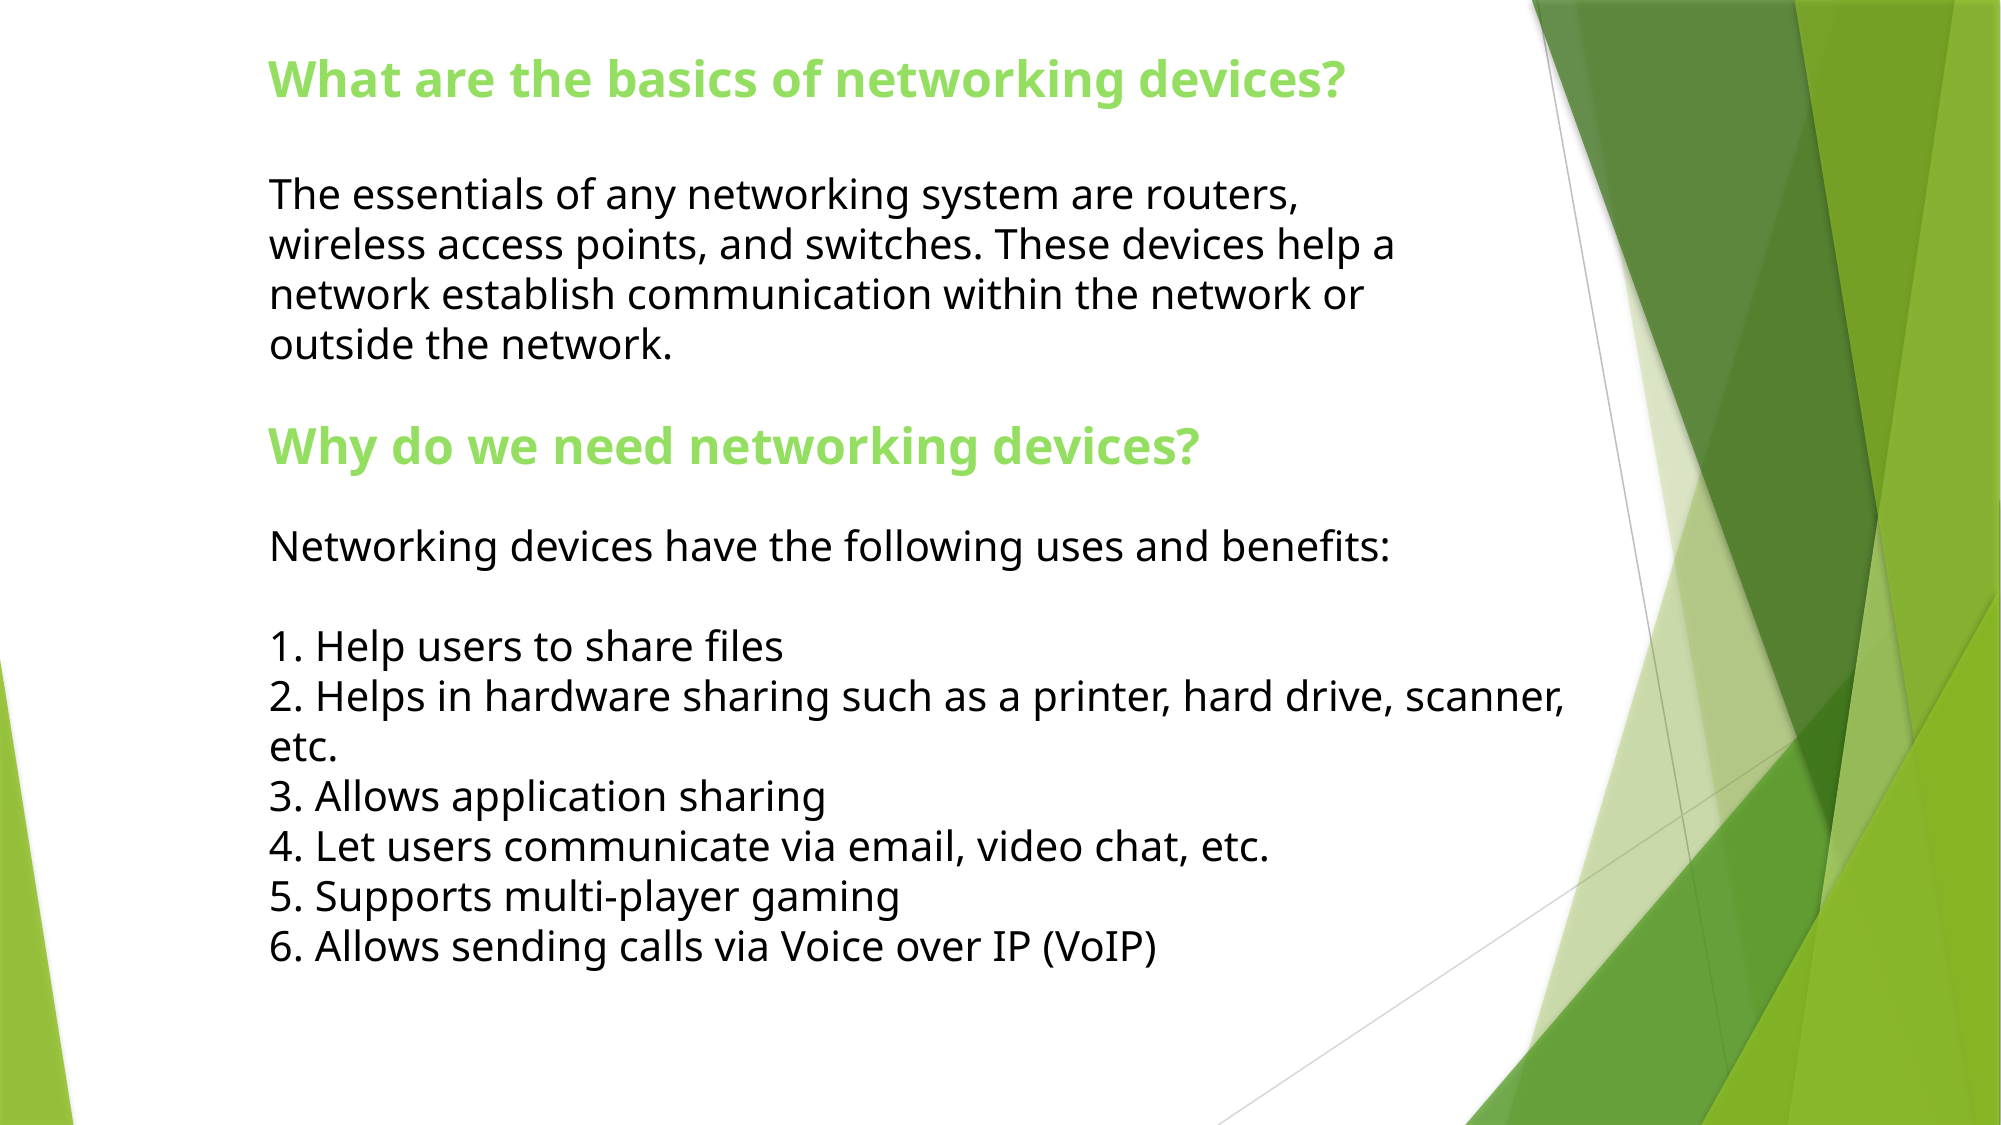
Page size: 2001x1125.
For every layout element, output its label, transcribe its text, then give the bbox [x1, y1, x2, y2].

text_box Why do we need networking devices? Networking devices have the following uses and benefits: 1. Help users to share files 2. Helps in hardware sharing such as a printer, hard drive, scanner, etc. 3. Allows application sharing 4. Let users communicate via email, video chat, etc. 5. Supports multi-player gaming 6. Allows sending calls via Voice over IP (VoIP) [254, 407, 1650, 978]
text_box What are the basics of networking devices? The essentials of any networking system are routers, wireless access points, and switches. These devices help a network establish communication within the network or outside the network. [254, 40, 1458, 407]
